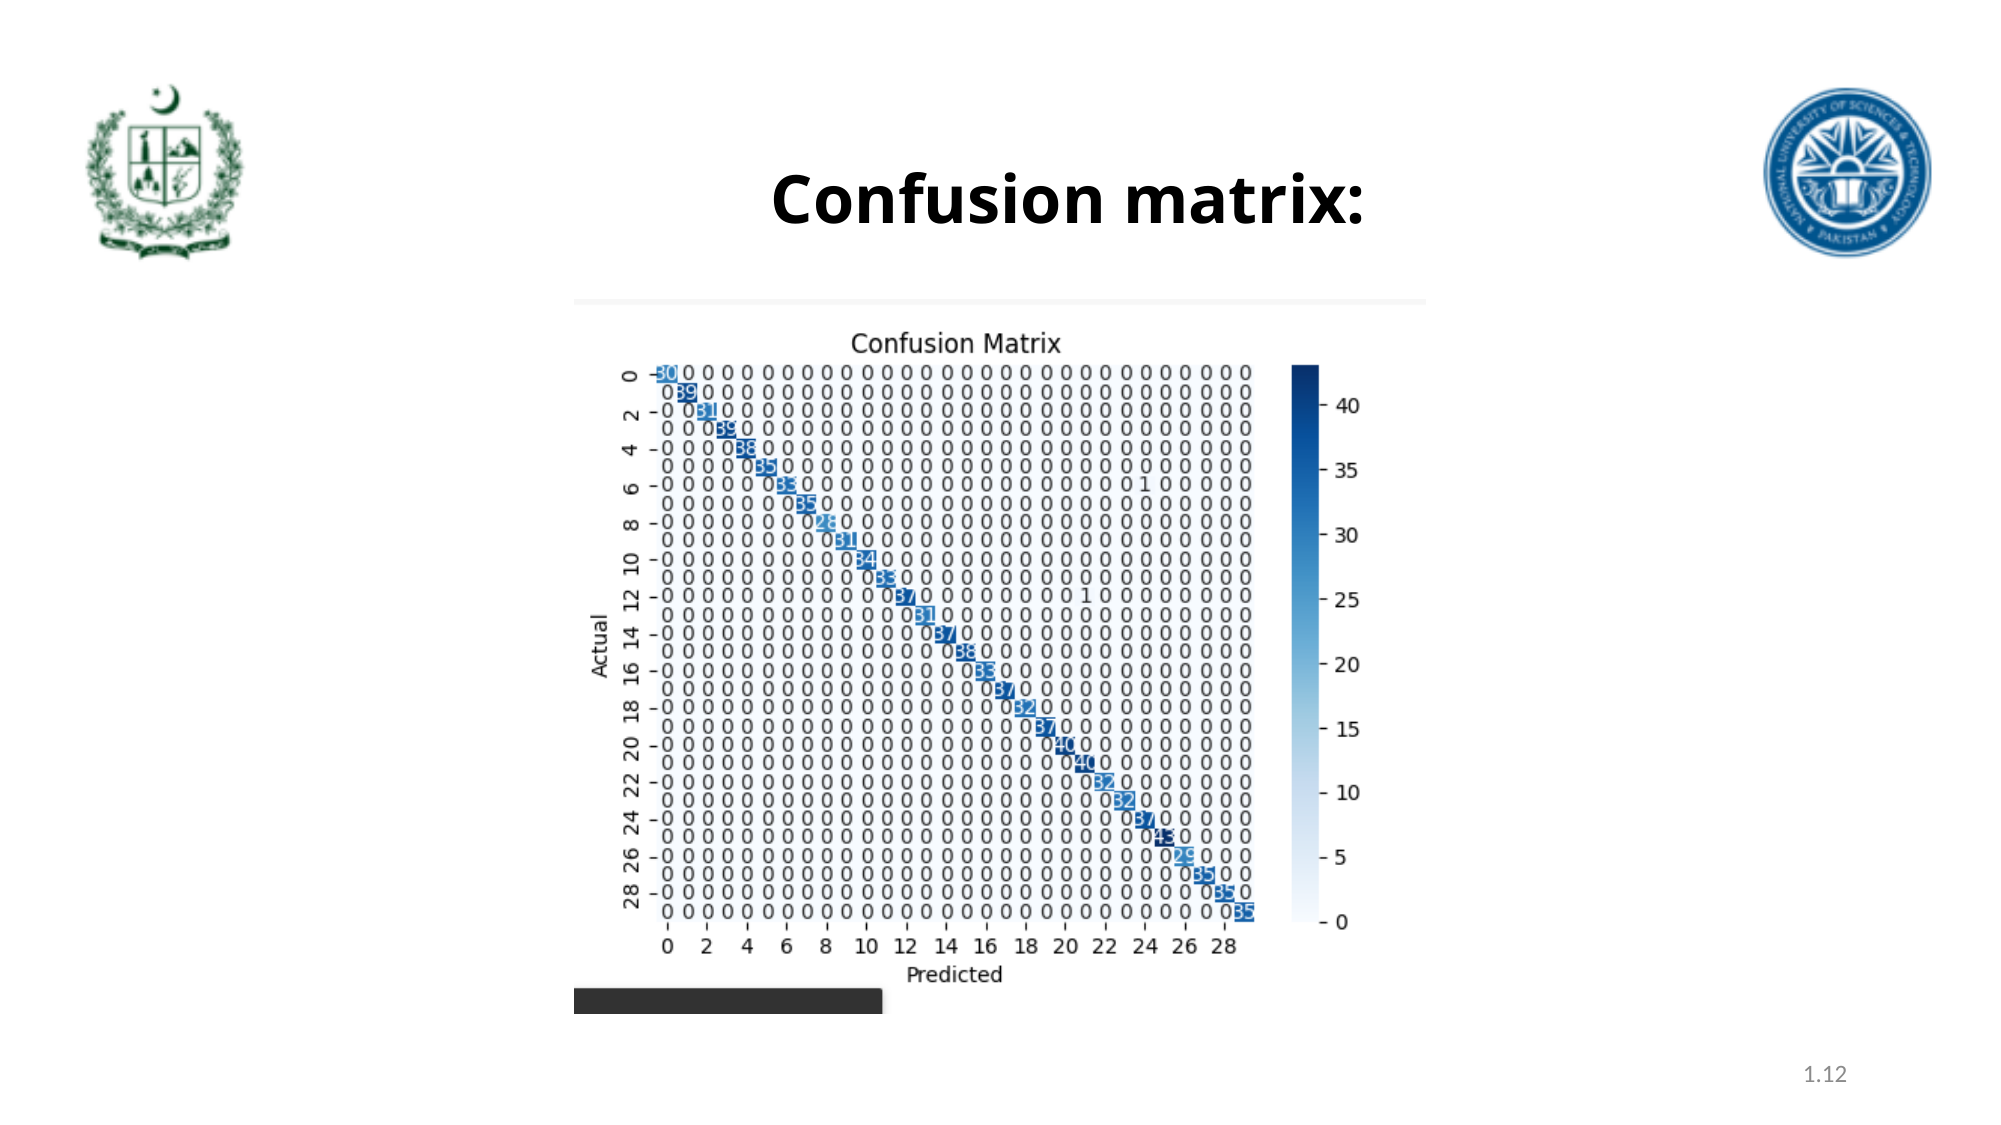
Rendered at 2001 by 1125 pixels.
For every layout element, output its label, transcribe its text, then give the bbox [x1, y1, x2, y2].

title Confusion matrix: [479, 92, 1733, 246]
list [574, 299, 1426, 1014]
slide_number 1.12 [1412, 1042, 1863, 1103]
picture [1733, 36, 1936, 297]
picture [64, 36, 283, 312]
